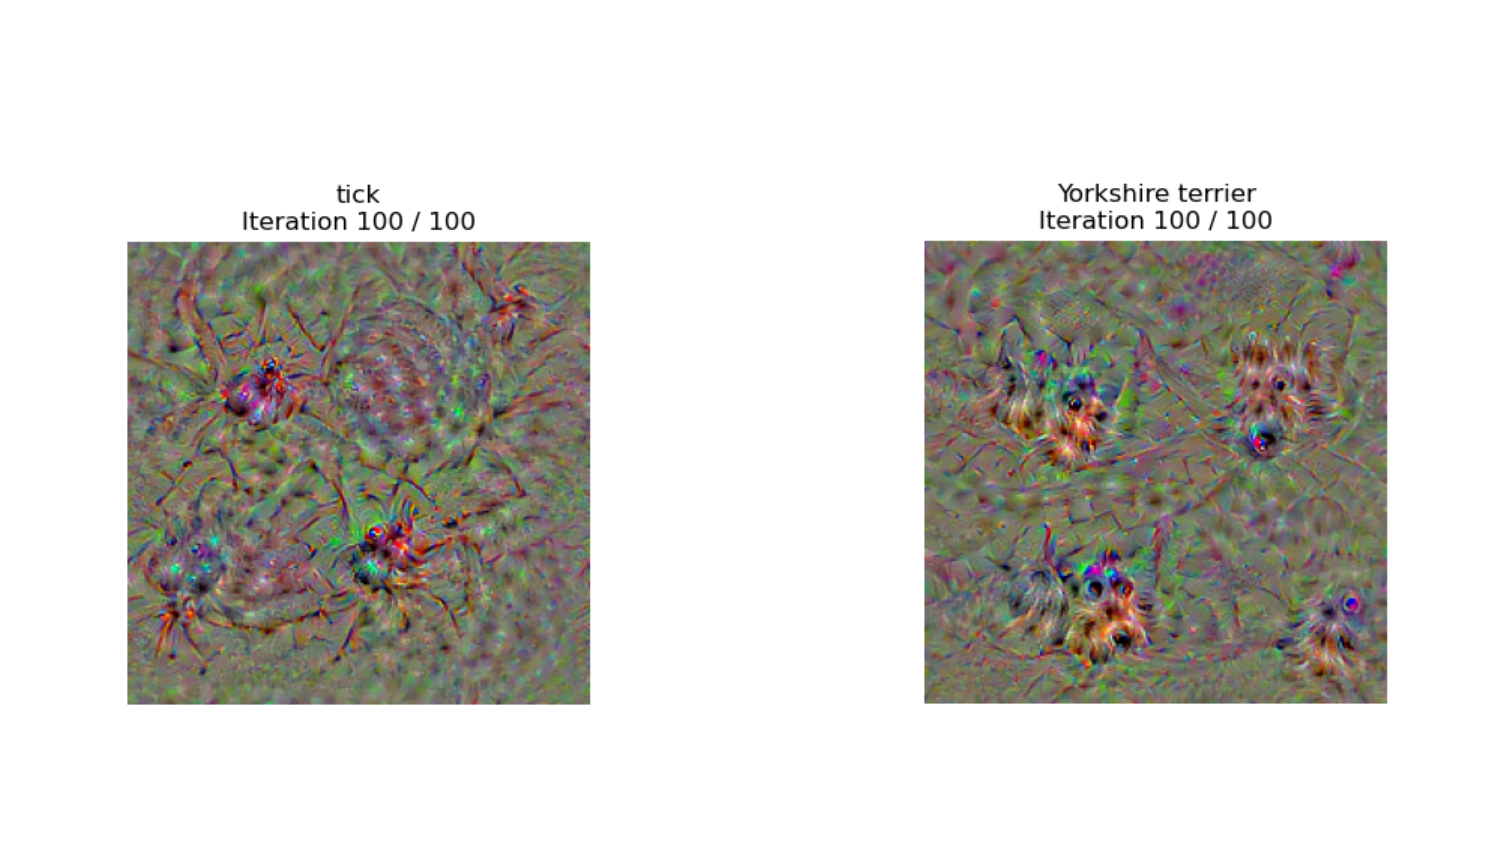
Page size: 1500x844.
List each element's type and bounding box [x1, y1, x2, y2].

picture [848, 168, 1450, 770]
picture [50, 170, 652, 771]
